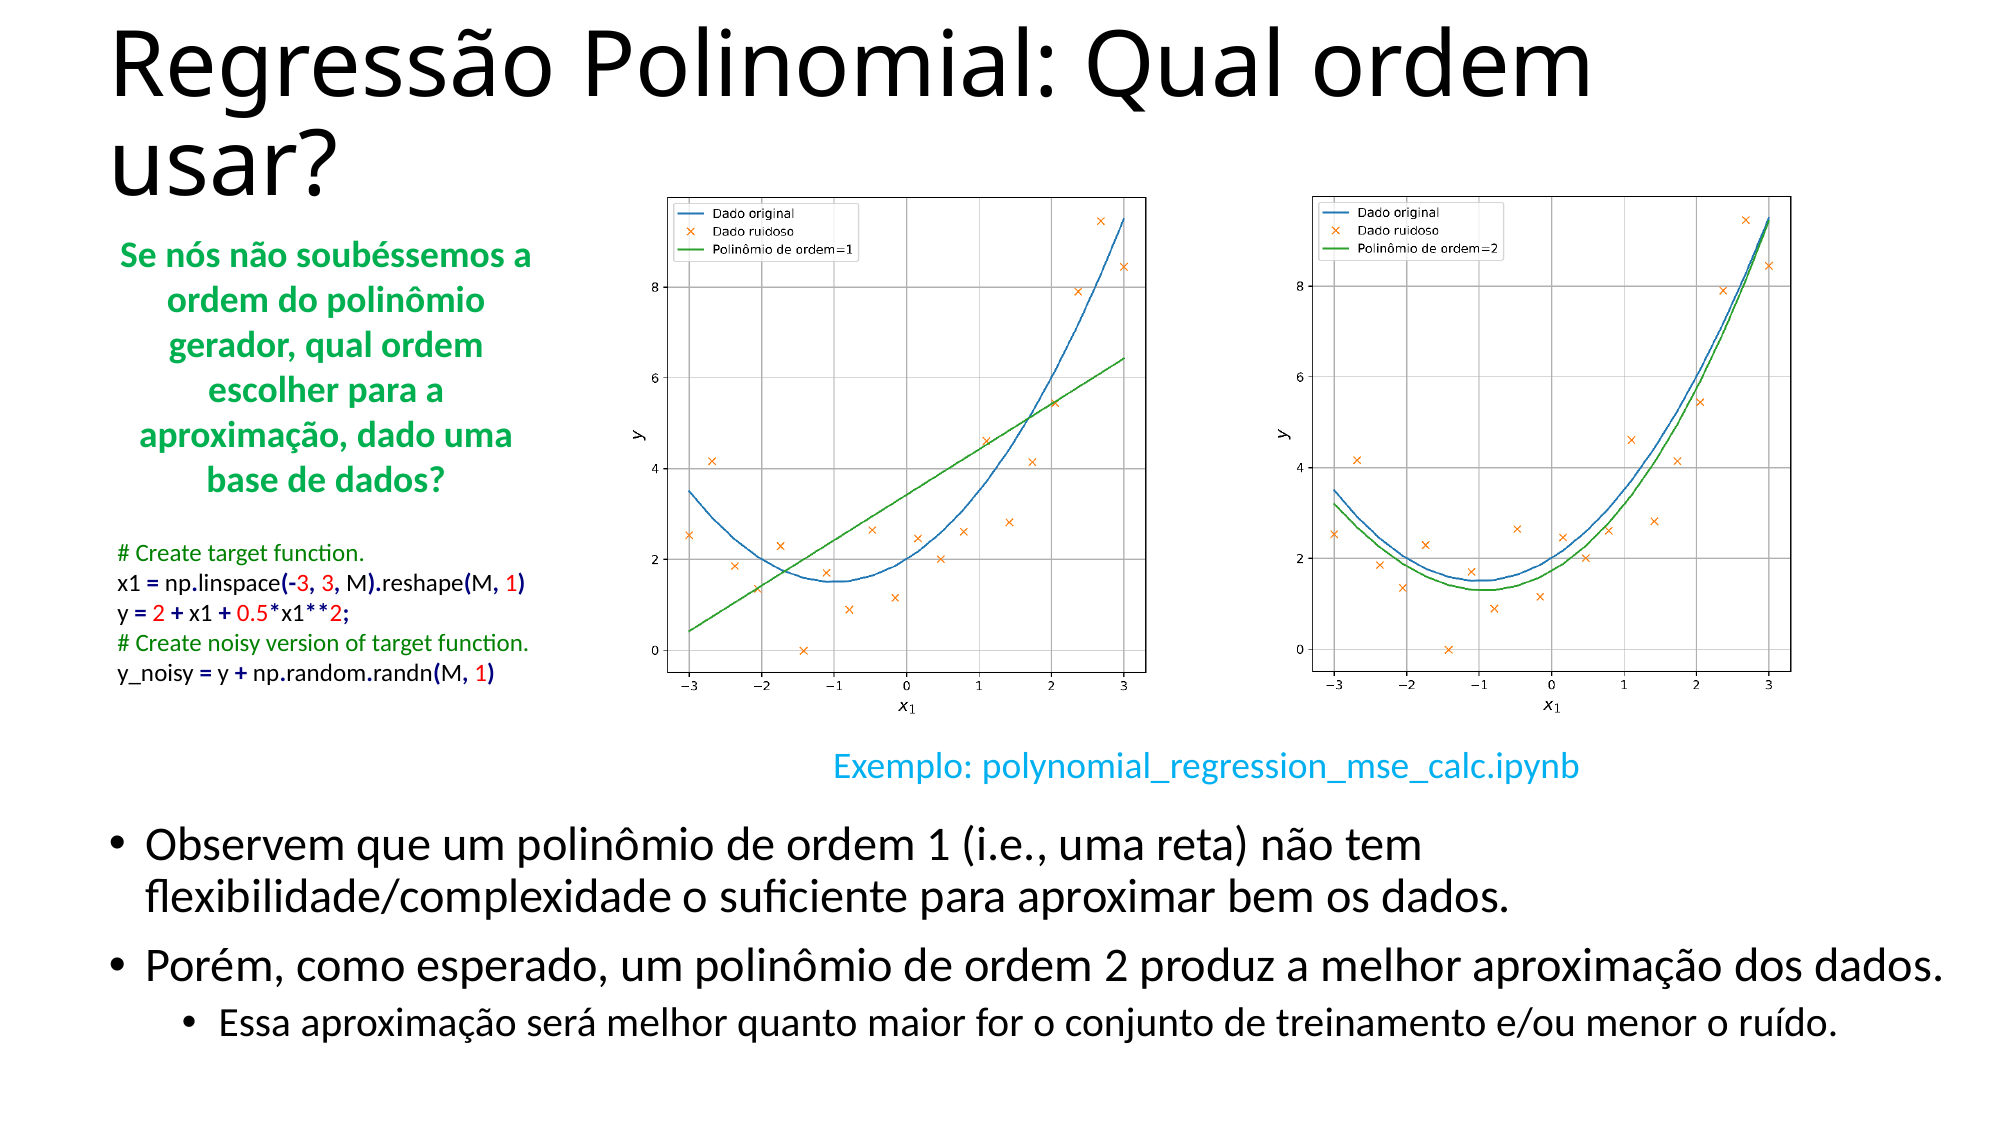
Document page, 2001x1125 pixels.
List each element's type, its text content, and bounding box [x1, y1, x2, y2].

text_box Se nós não soubéssemos a ordem do polinômio gerador, qual ordem escolher para a aproximação, dado uma base de dados? [93, 222, 559, 507]
text_box Exemplo: polynomial_regression_mse_calc.ipynb [737, 733, 1677, 794]
picture [1270, 192, 1794, 717]
list Observem que um polinômio de ordem 1 (i.e., uma reta) não tem flexibilidade/complexidade o suficiente para aproximar bem os dados. Porém, como esperado, um polinômio de ordem 2 produz a melhor aproximação dos dados. Essa aproximação será melhor quanto maior for o conjunto de treinamento e/ou menor o ruído. [93, 811, 1964, 1105]
picture [627, 192, 1151, 717]
title Regressão Polinomial: Qual ordem usar? [93, 38, 1863, 196]
text_box # Create target function. x1 = np.linspace(-3, 3, M).reshape(M, 1) y = 2 + x1 + 0.5*x1**2; # Create noisy version of target function. y_noisy = y + np.random.randn(M, 1) [102, 529, 568, 694]
